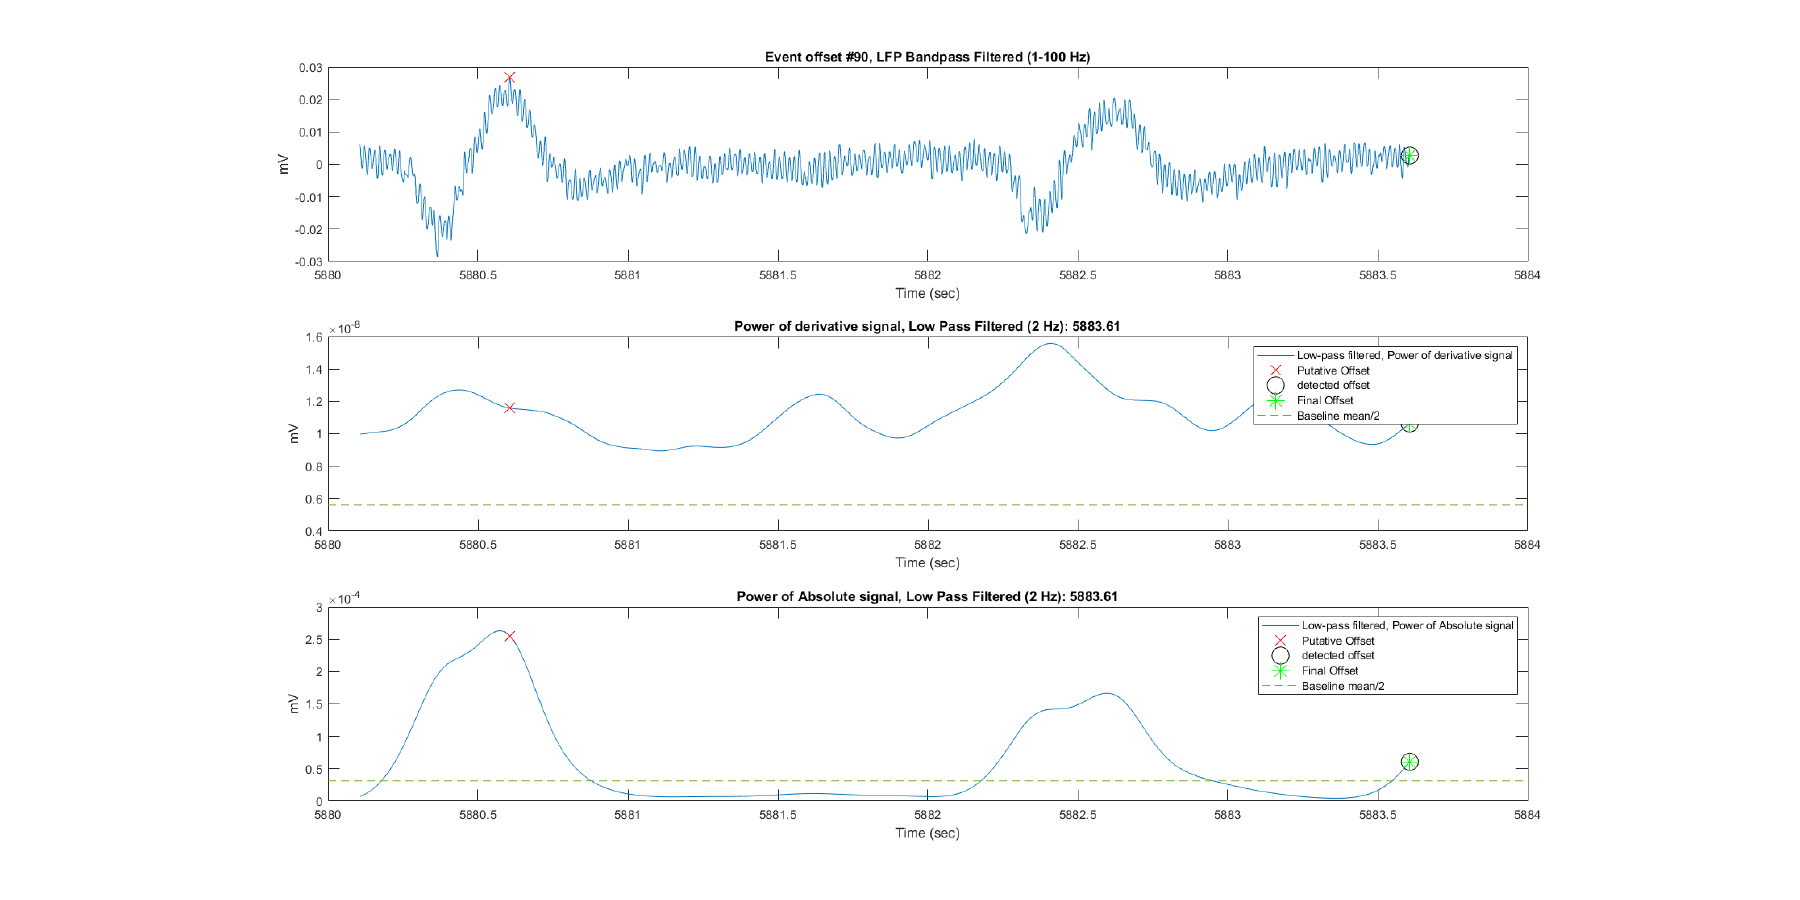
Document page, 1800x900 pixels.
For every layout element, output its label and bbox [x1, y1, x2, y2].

picture [126, 0, 1674, 900]
